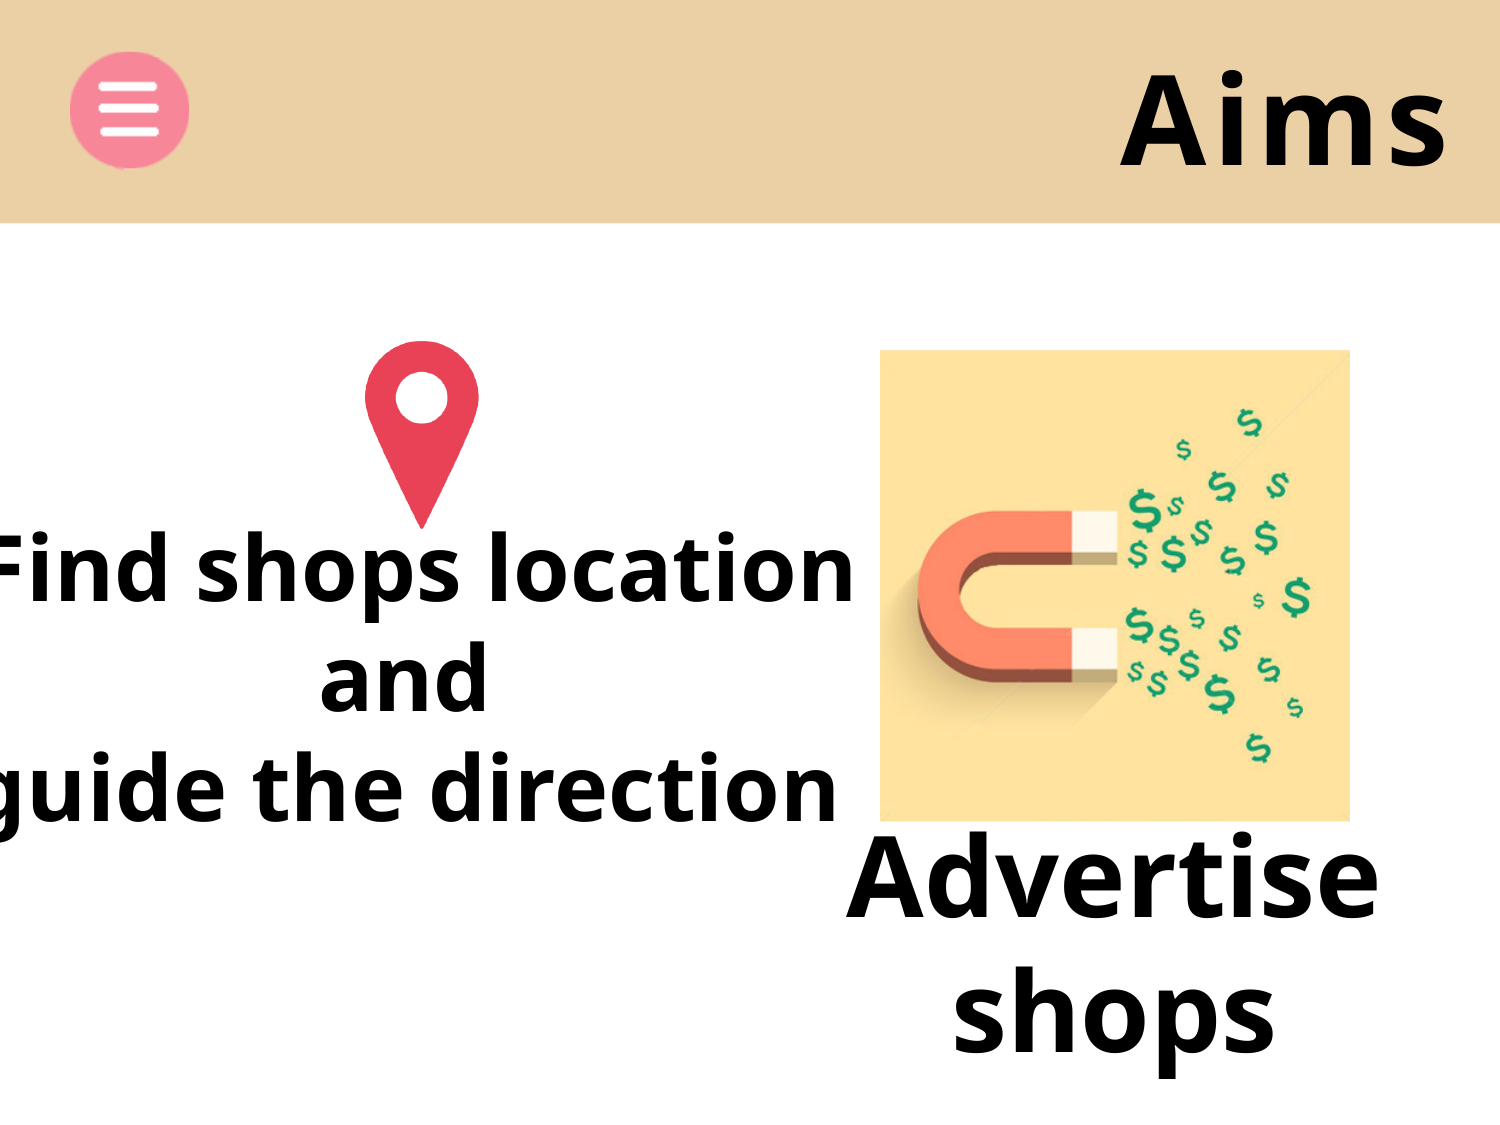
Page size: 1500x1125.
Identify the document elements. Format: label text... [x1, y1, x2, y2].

text_box Advertise shops [783, 797, 1446, 1083]
text_box Aims [1106, 33, 1464, 199]
text_box Find shops location and guide the direction [0, 502, 874, 847]
picture [0, 0, 1500, 1125]
